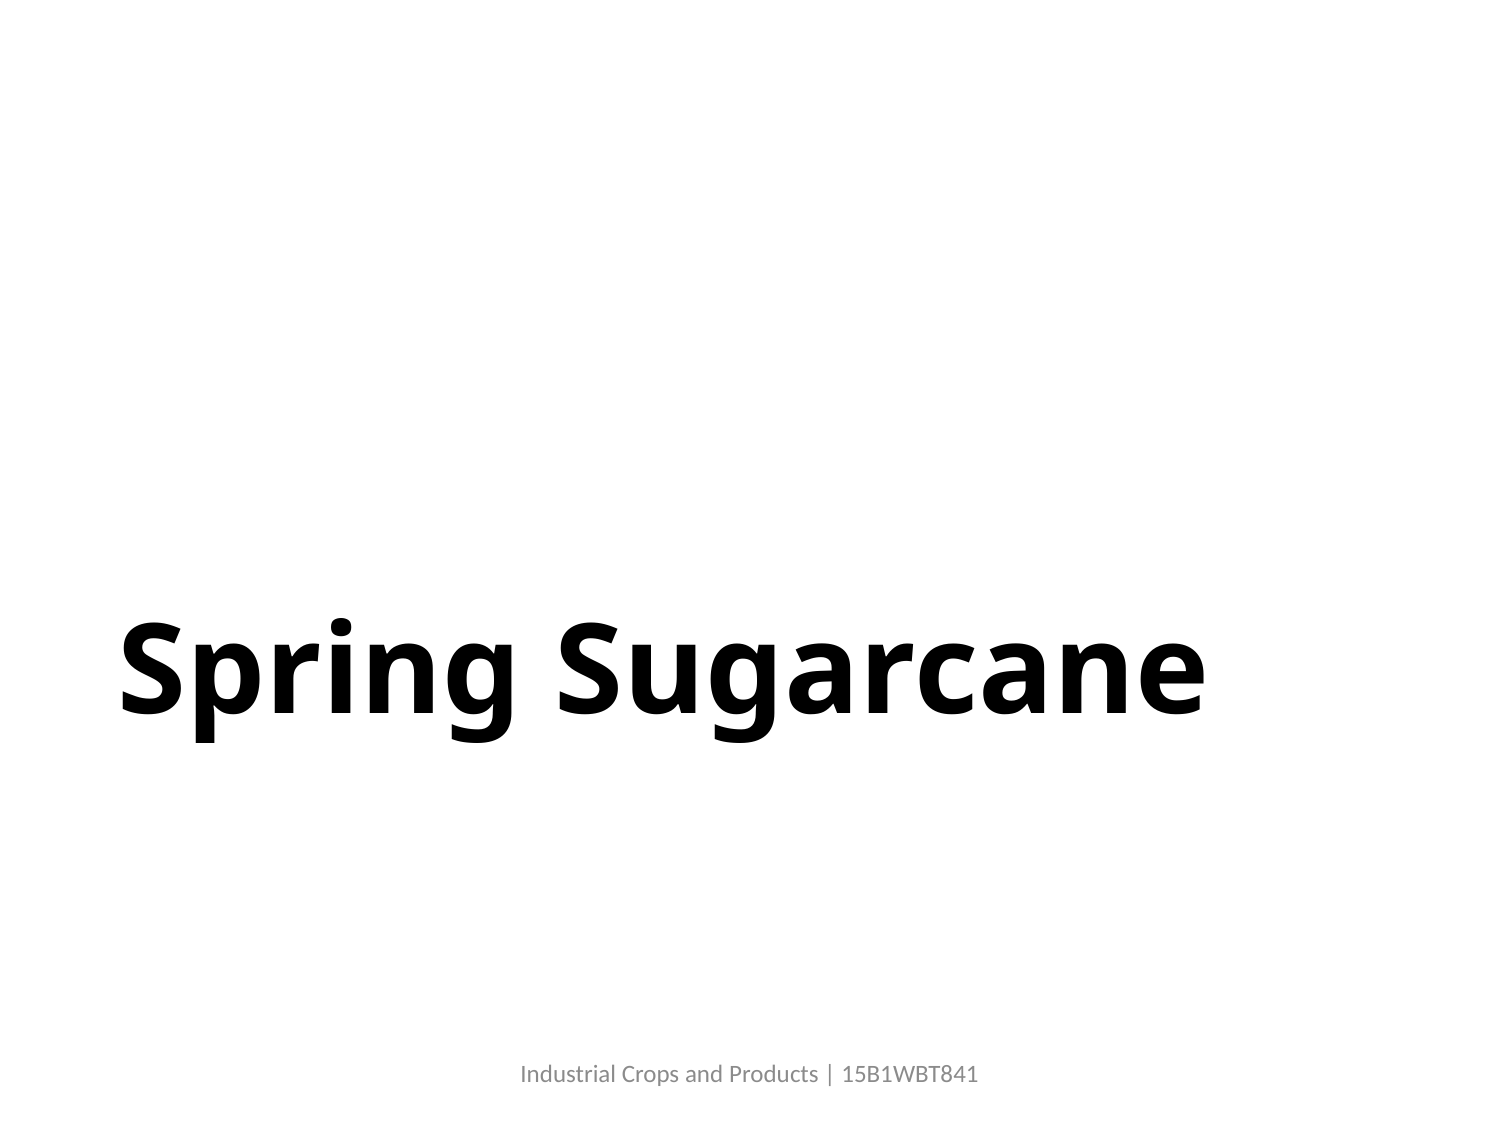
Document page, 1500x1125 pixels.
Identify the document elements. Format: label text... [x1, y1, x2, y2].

footer Industrial Crops and Products | 15B1WBT841 [496, 1042, 1004, 1103]
title Spring Sugarcane [102, 280, 1397, 749]
